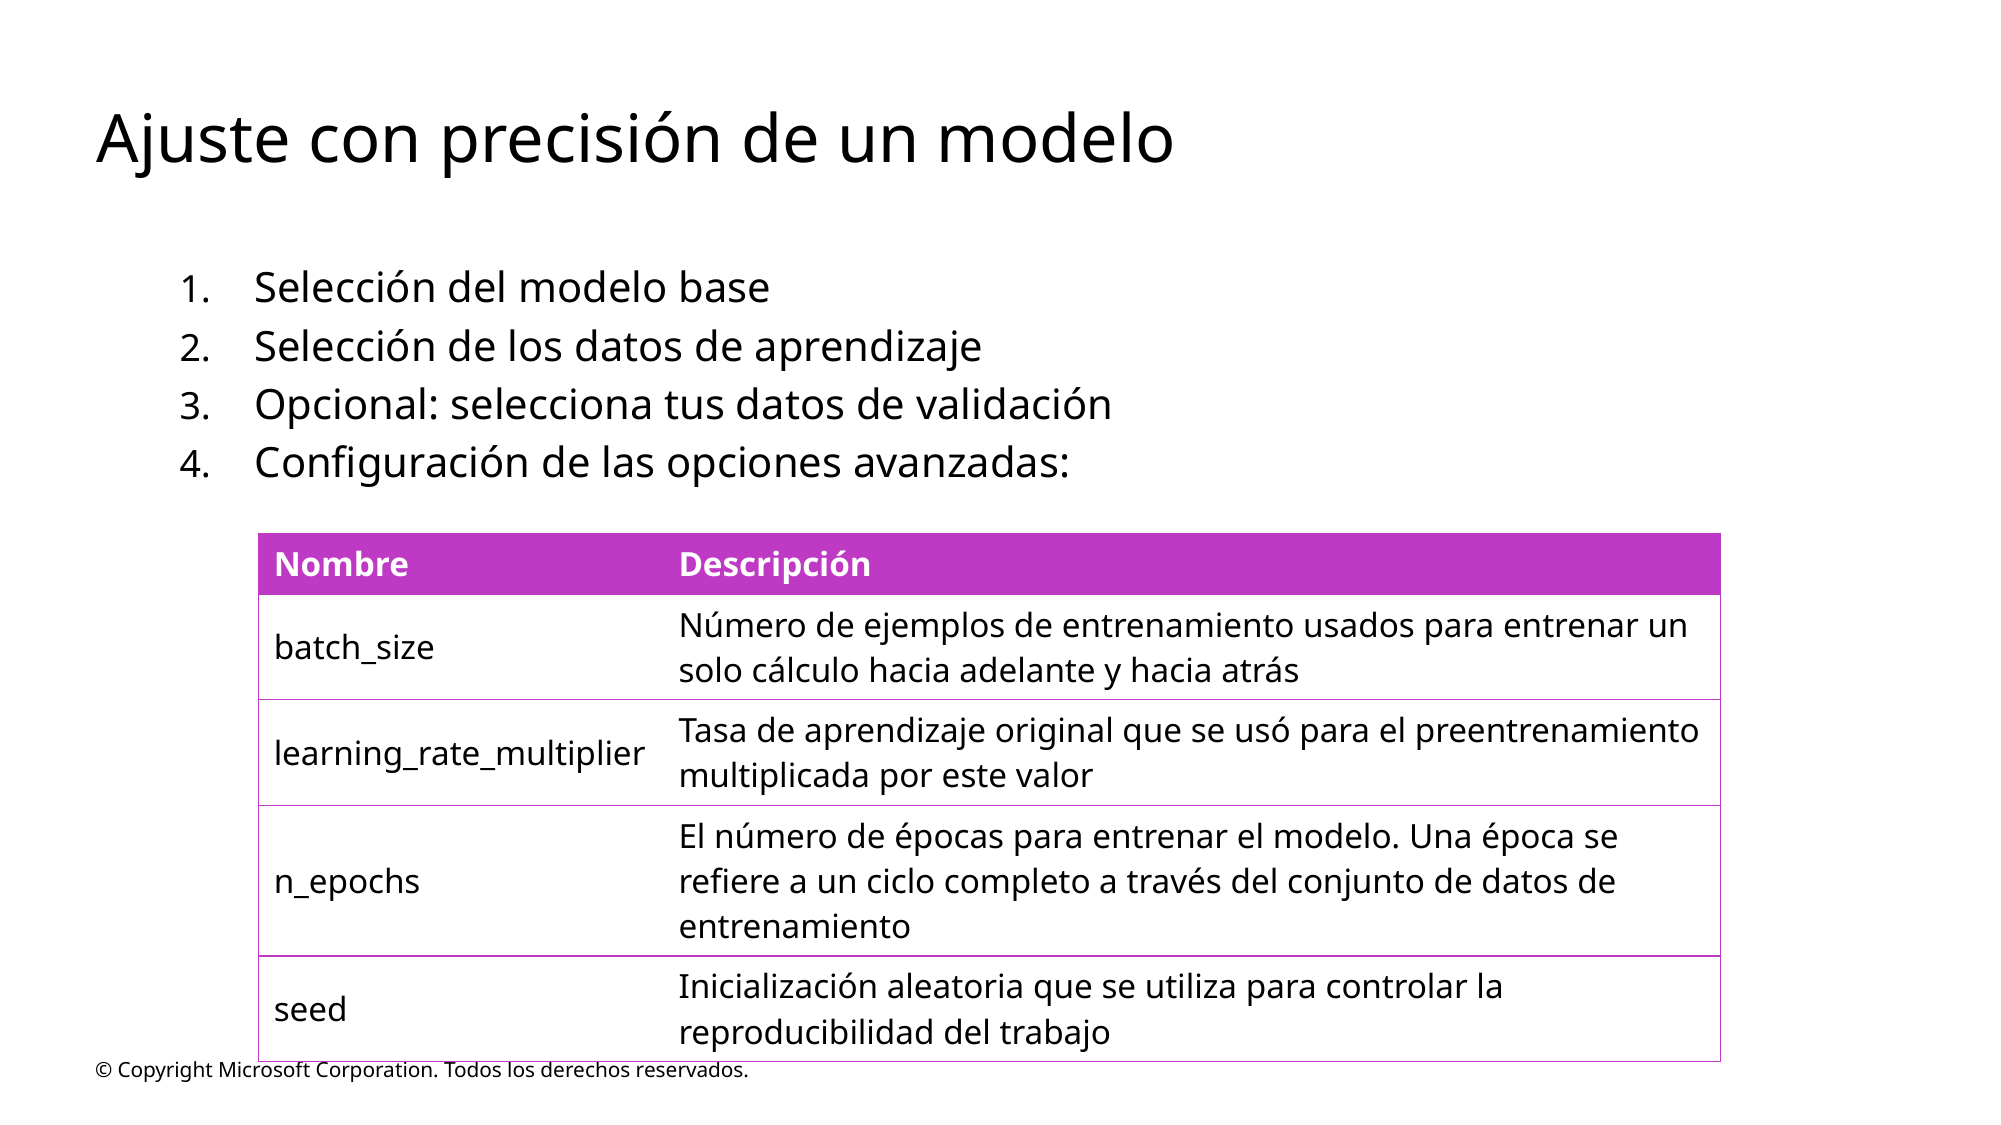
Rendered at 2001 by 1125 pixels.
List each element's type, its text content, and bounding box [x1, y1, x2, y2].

title Ajuste con precisión de un modelo [96, 96, 1904, 177]
table_cell batch_size [259, 595, 664, 699]
list Selección del modelo base Selección de los datos de aprendizaje Opcional: selecciona tus datos de validación Configuración de las opciones avanzadas: [179, 261, 1903, 491]
table_cell n_epochs [259, 806, 664, 955]
table_cell Tasa de aprendizaje original que se usó para el preentrenamiento multiplicada por este valor [664, 700, 1720, 805]
table_cell learning_rate_multiplier [259, 700, 664, 805]
table_cell seed [259, 957, 664, 1061]
table_cell Número de ejemplos de entrenamiento usados para entrenar un solo cálculo hacia adelante y hacia atrás [664, 595, 1720, 699]
table_header Nombre [259, 534, 664, 594]
table_header Descripción [664, 534, 1720, 594]
table_cell Inicialización aleatoria que se utiliza para controlar la reproducibilidad del trabajo [664, 957, 1720, 1061]
table_cell El número de épocas para entrenar el modelo. Una época se refiere a un ciclo completo a través del conjunto de datos de entrenamiento [664, 806, 1720, 955]
